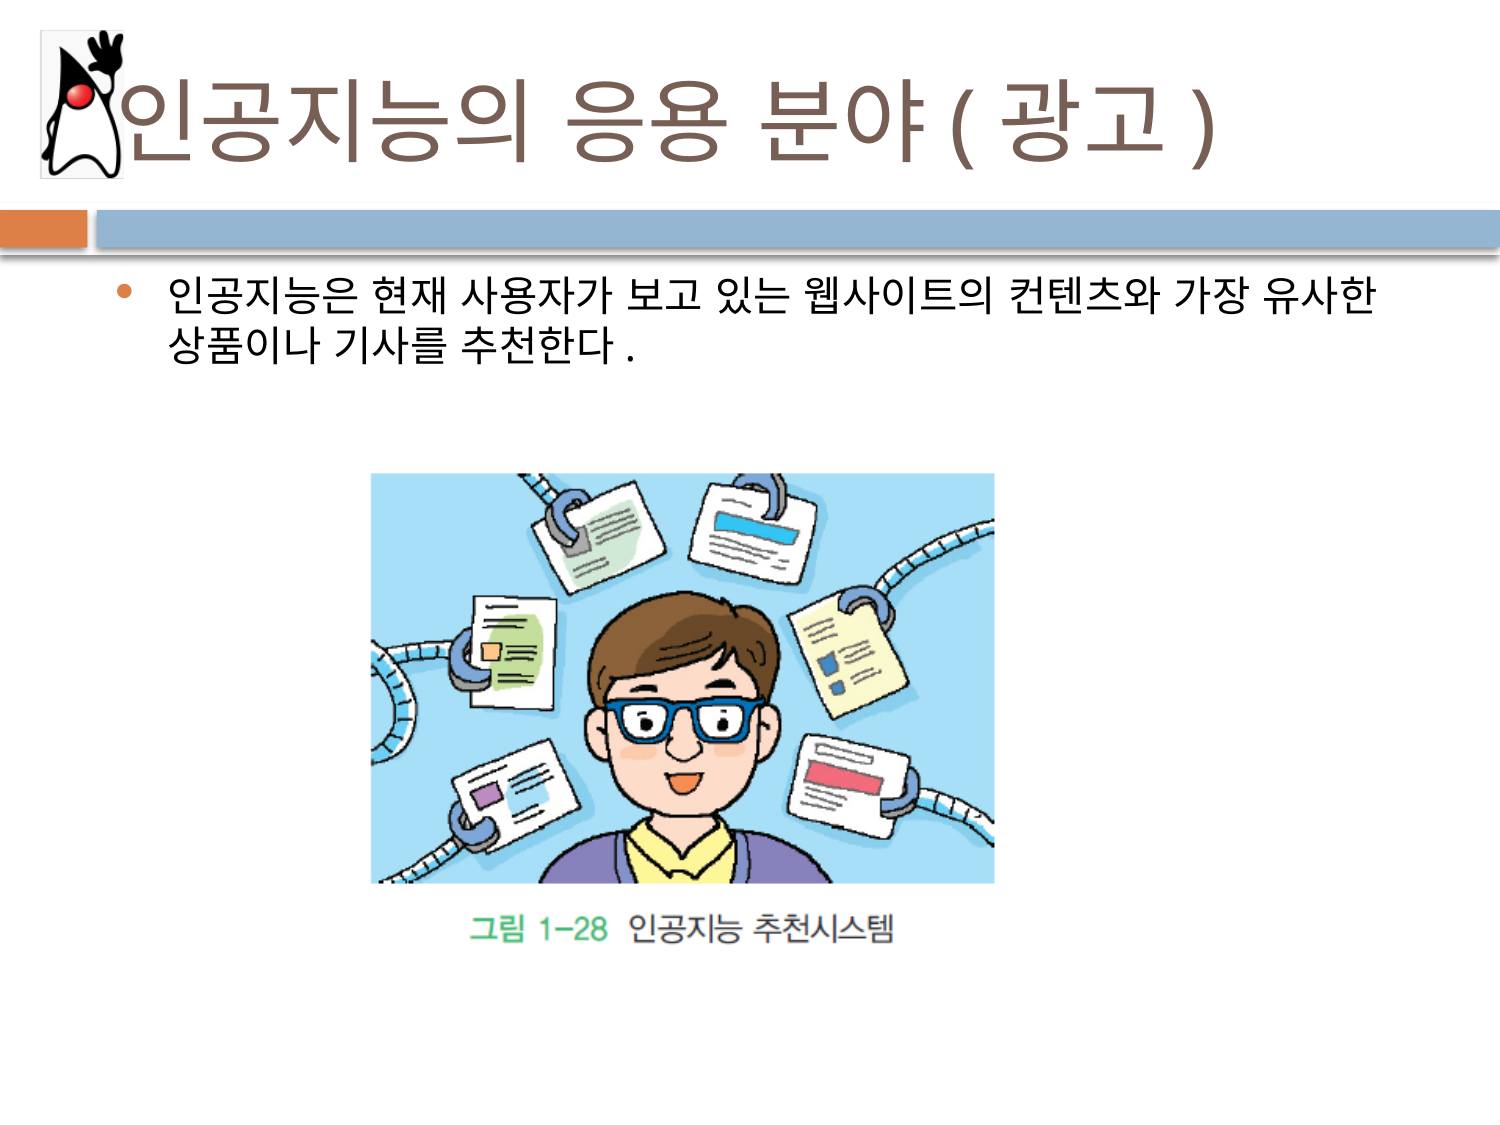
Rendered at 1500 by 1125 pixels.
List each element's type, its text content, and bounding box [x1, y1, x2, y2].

picture [39, 30, 124, 179]
picture [354, 436, 1037, 959]
title 인공지능의 응용 분야(광고) [100, 37, 1438, 200]
list 인공지능은 현재 사용자가 보고 있는 웹사이트의 컨텐츠와 가장 유사한 상품이나 기사를 추천한다. [100, 262, 1438, 1000]
